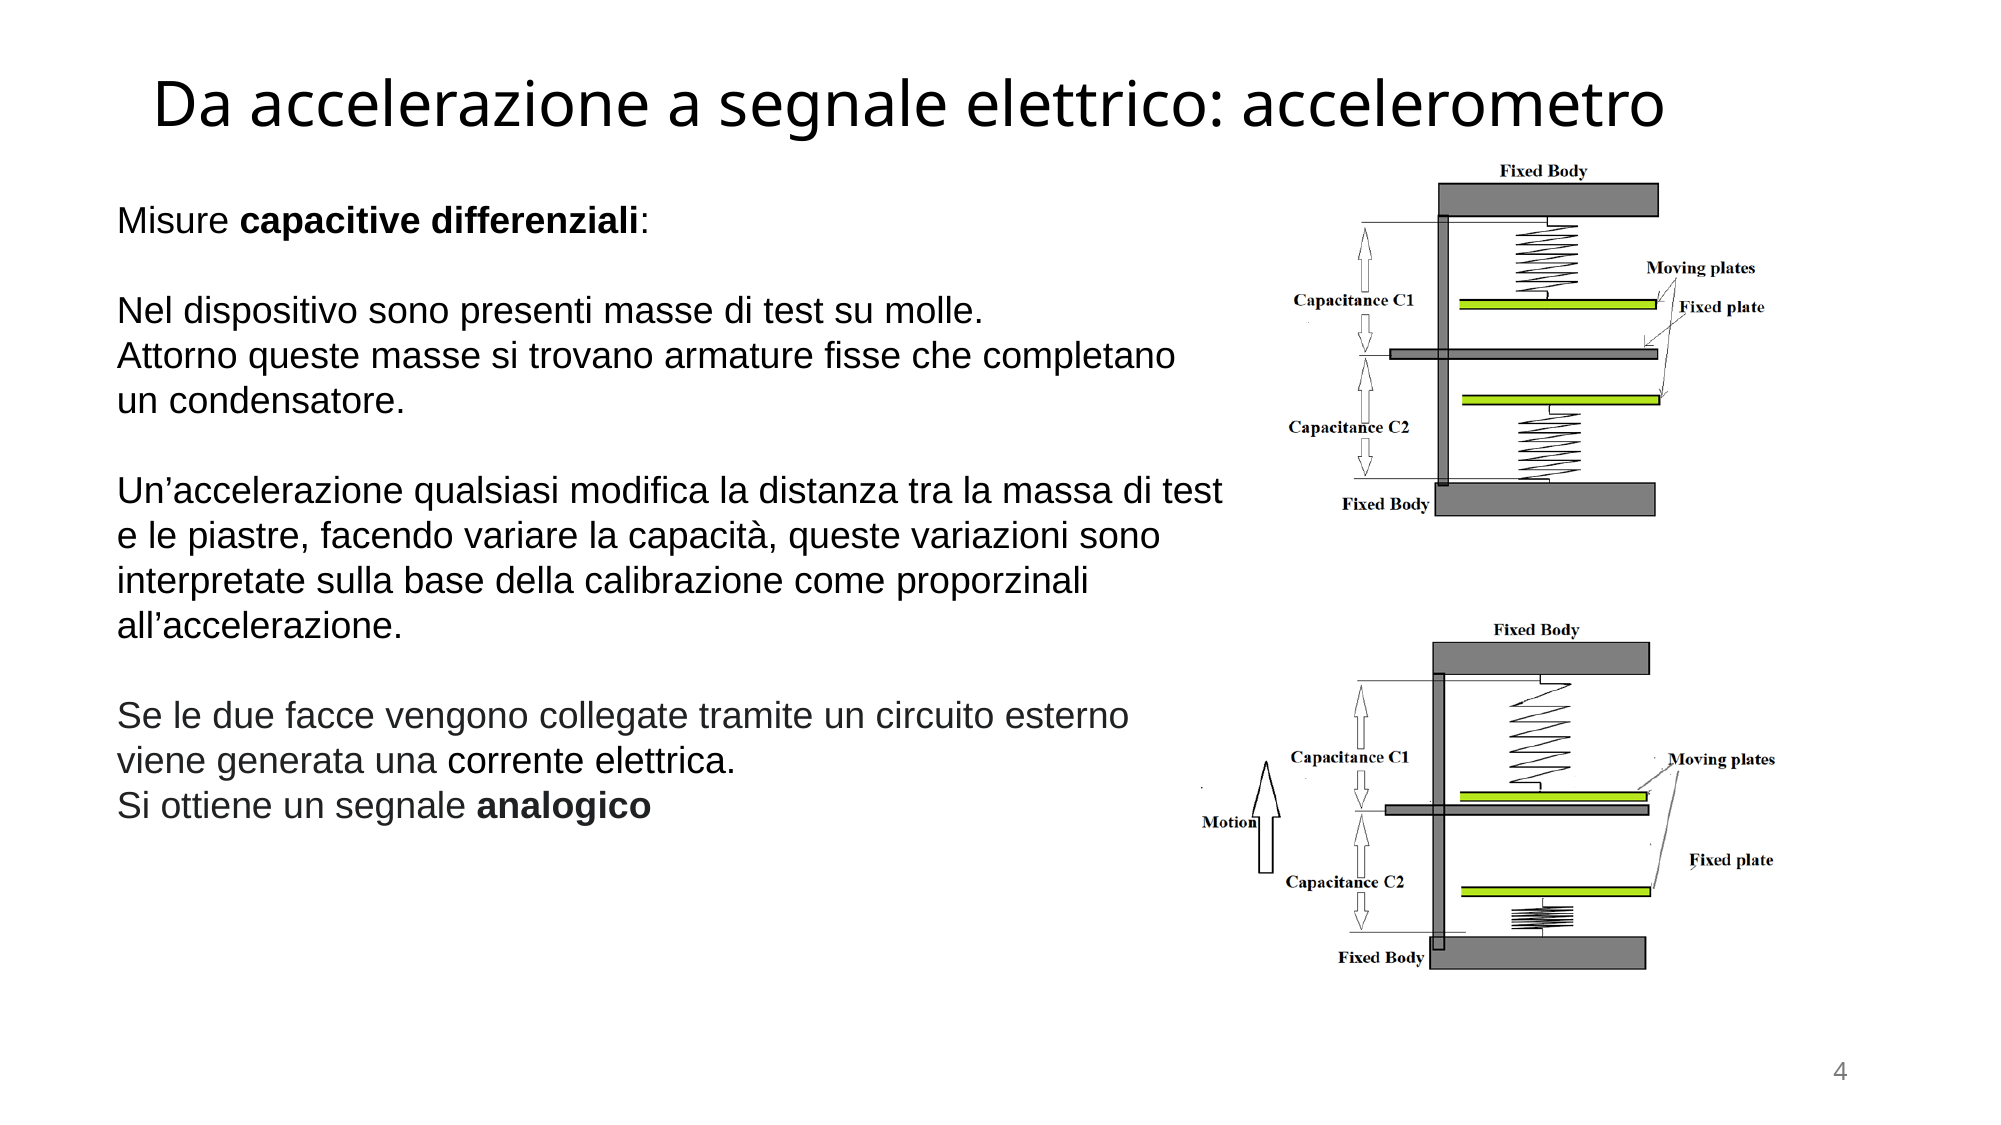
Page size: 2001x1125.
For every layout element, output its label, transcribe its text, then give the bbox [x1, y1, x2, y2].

picture [1260, 161, 1843, 519]
slide_number 4 [1412, 1042, 1863, 1103]
picture [1197, 618, 1863, 977]
text_box Misure capacitive differenziali: Nel dispositivo sono presenti masse di test su molle. Attorno queste masse si trovano armature fisse che completano un condensatore. Un’accelerazione qualsiasi modifica la distanza tra la massa di test e le piastre, facendo variare la capacità, queste variazioni sono interpretate sulla base della calibrazione come proporzinali all’accelerazione. Se le due facce vengono collegate tramite un circuito esterno viene generata una corrente elettrica. Si ottiene un segnale analogico [102, 188, 1239, 923]
title Da accelerazione a segnale elettrico: accelerometro [137, 41, 1863, 172]
